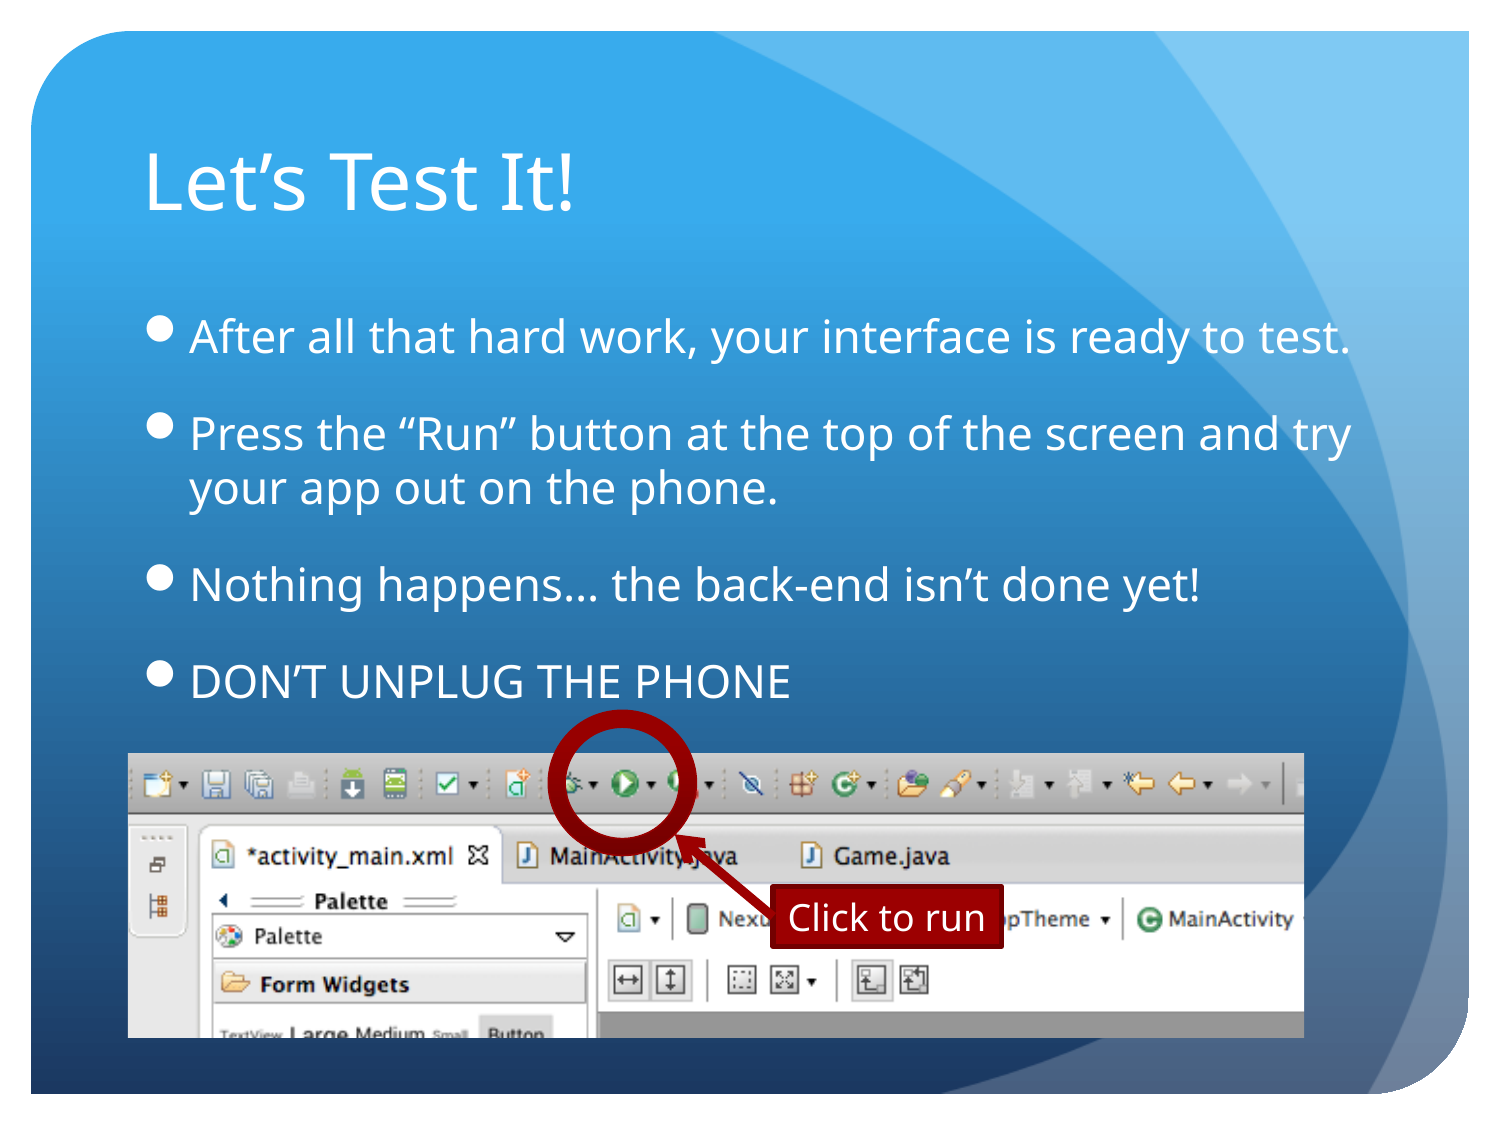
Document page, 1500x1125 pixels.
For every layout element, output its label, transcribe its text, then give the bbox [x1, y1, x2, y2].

list After all that hard work, your interface is ready to test. Press the “Run” button at the top of the screen and try your app out on the phone. Nothing happens… the back-end isn’t done yet! DON’T UNPLUG THE PHONE [127, 299, 1372, 762]
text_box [674, 833, 774, 918]
text_box [554, 709, 691, 753]
title Let’s Test It! [127, 62, 1372, 234]
picture [24, 30, 1473, 1094]
